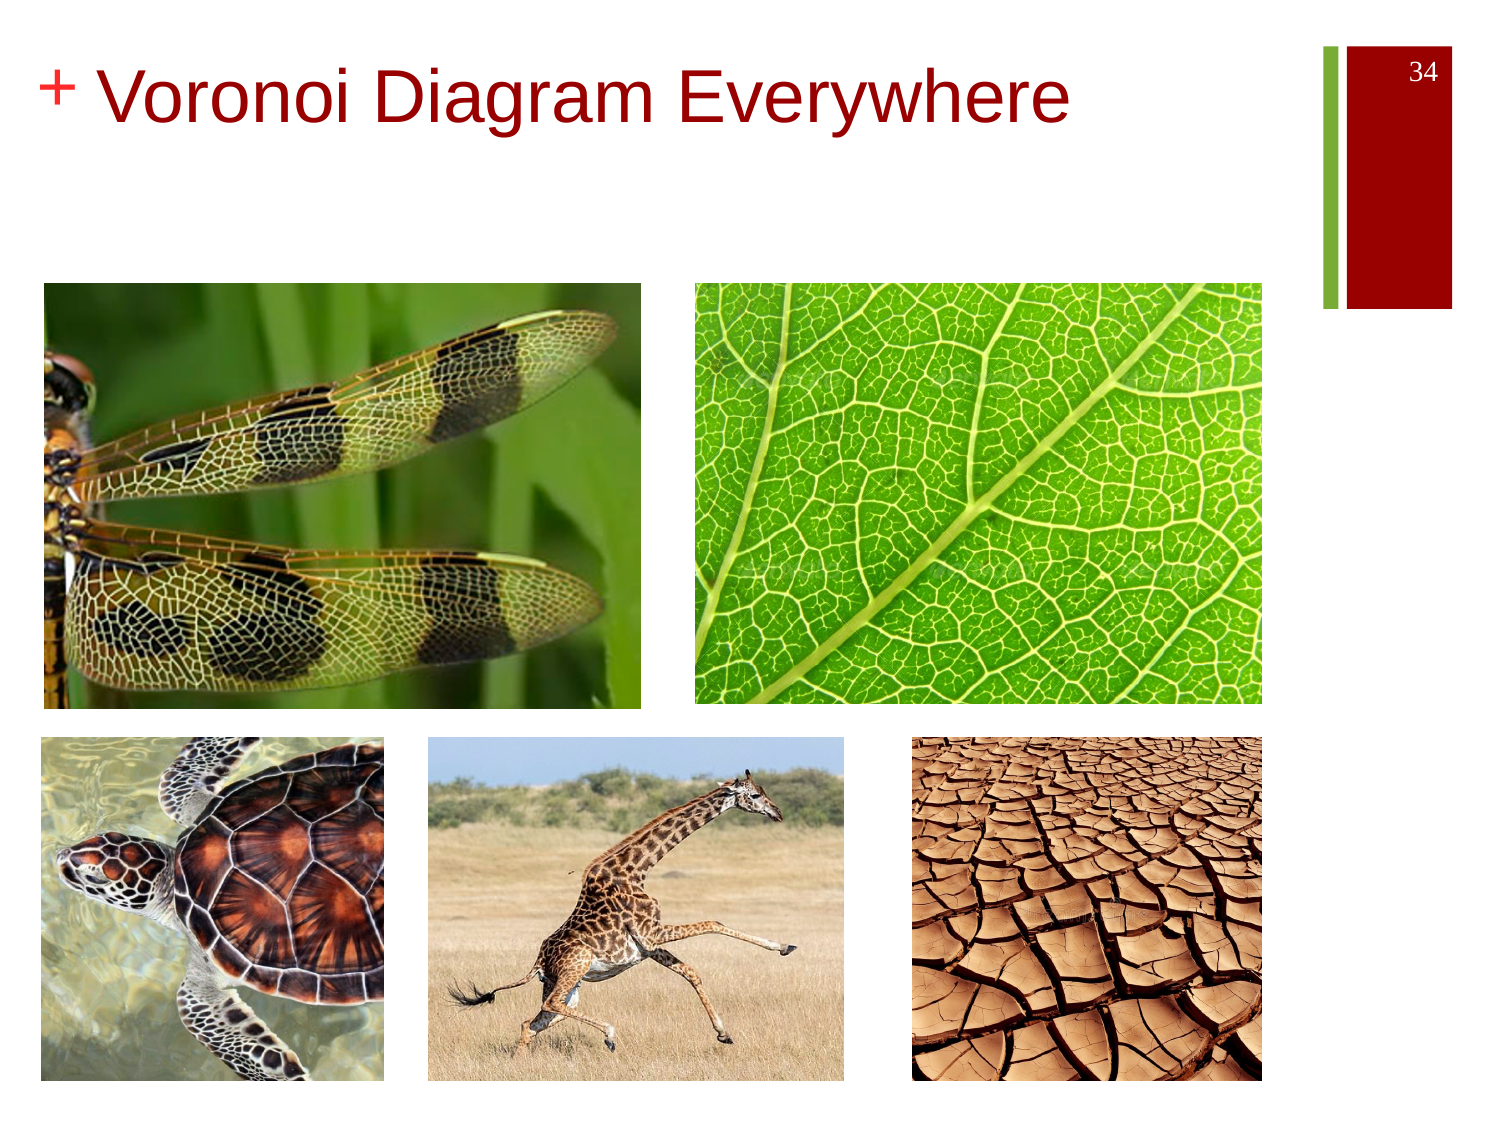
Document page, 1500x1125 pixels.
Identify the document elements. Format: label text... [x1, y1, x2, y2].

picture [427, 736, 844, 1082]
picture [44, 283, 641, 710]
picture [911, 736, 1262, 1082]
picture [40, 736, 385, 1082]
picture [694, 283, 1262, 704]
slide_number 34 [1362, 39, 1454, 100]
title Voronoi Diagram Everywhere [81, 39, 1322, 223]
